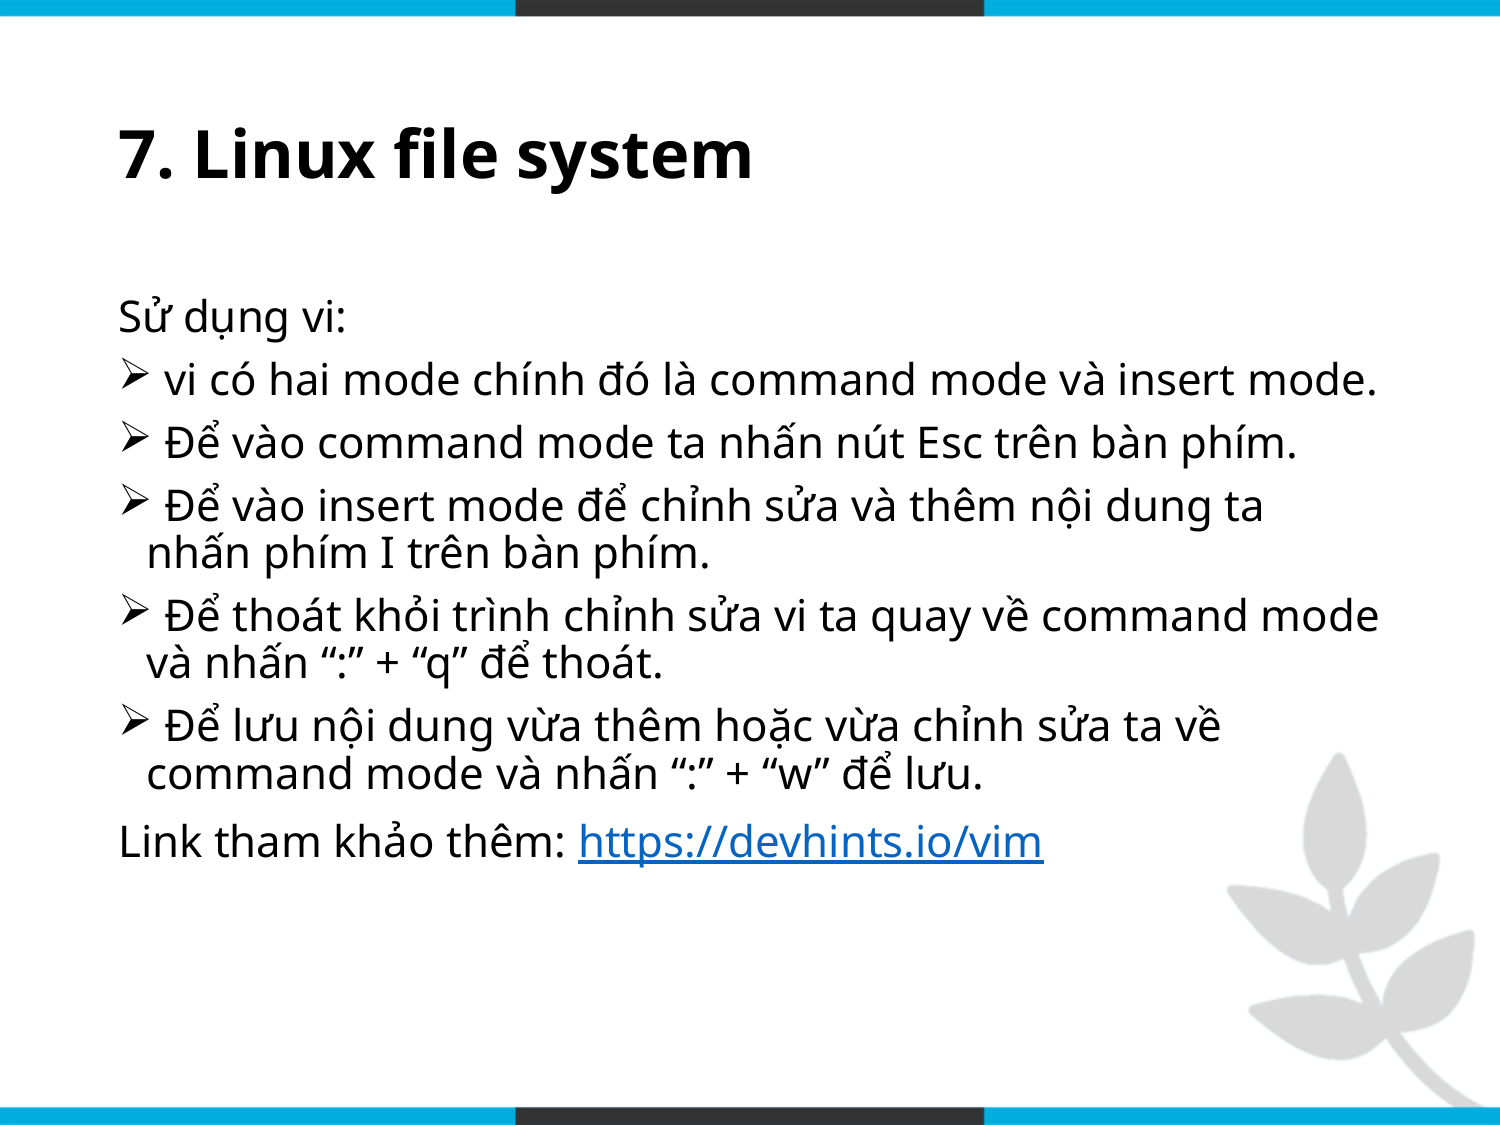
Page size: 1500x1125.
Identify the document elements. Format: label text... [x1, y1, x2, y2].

list Sử dụng vi: vi có hai mode chính đó là command mode và insert mode. Để vào command mode ta nhấn nút Esc trên bàn phím. Để vào insert mode để chỉnh sửa và thêm nội dung ta nhấn phím I trên bàn phím. Để thoát khỏi trình chỉnh sửa vi ta quay về command mode và nhấn “:” + “q” để thoát. Để lưu nội dung vừa thêm hoặc vừa chỉnh sửa ta về command mode và nhấn “:” + “w” để lưu. Link tham khảo thêm: https://devhints.io/vim [103, 287, 1397, 1002]
title 7. Linux file system [103, 48, 1397, 266]
picture [0, 0, 1500, 1125]
